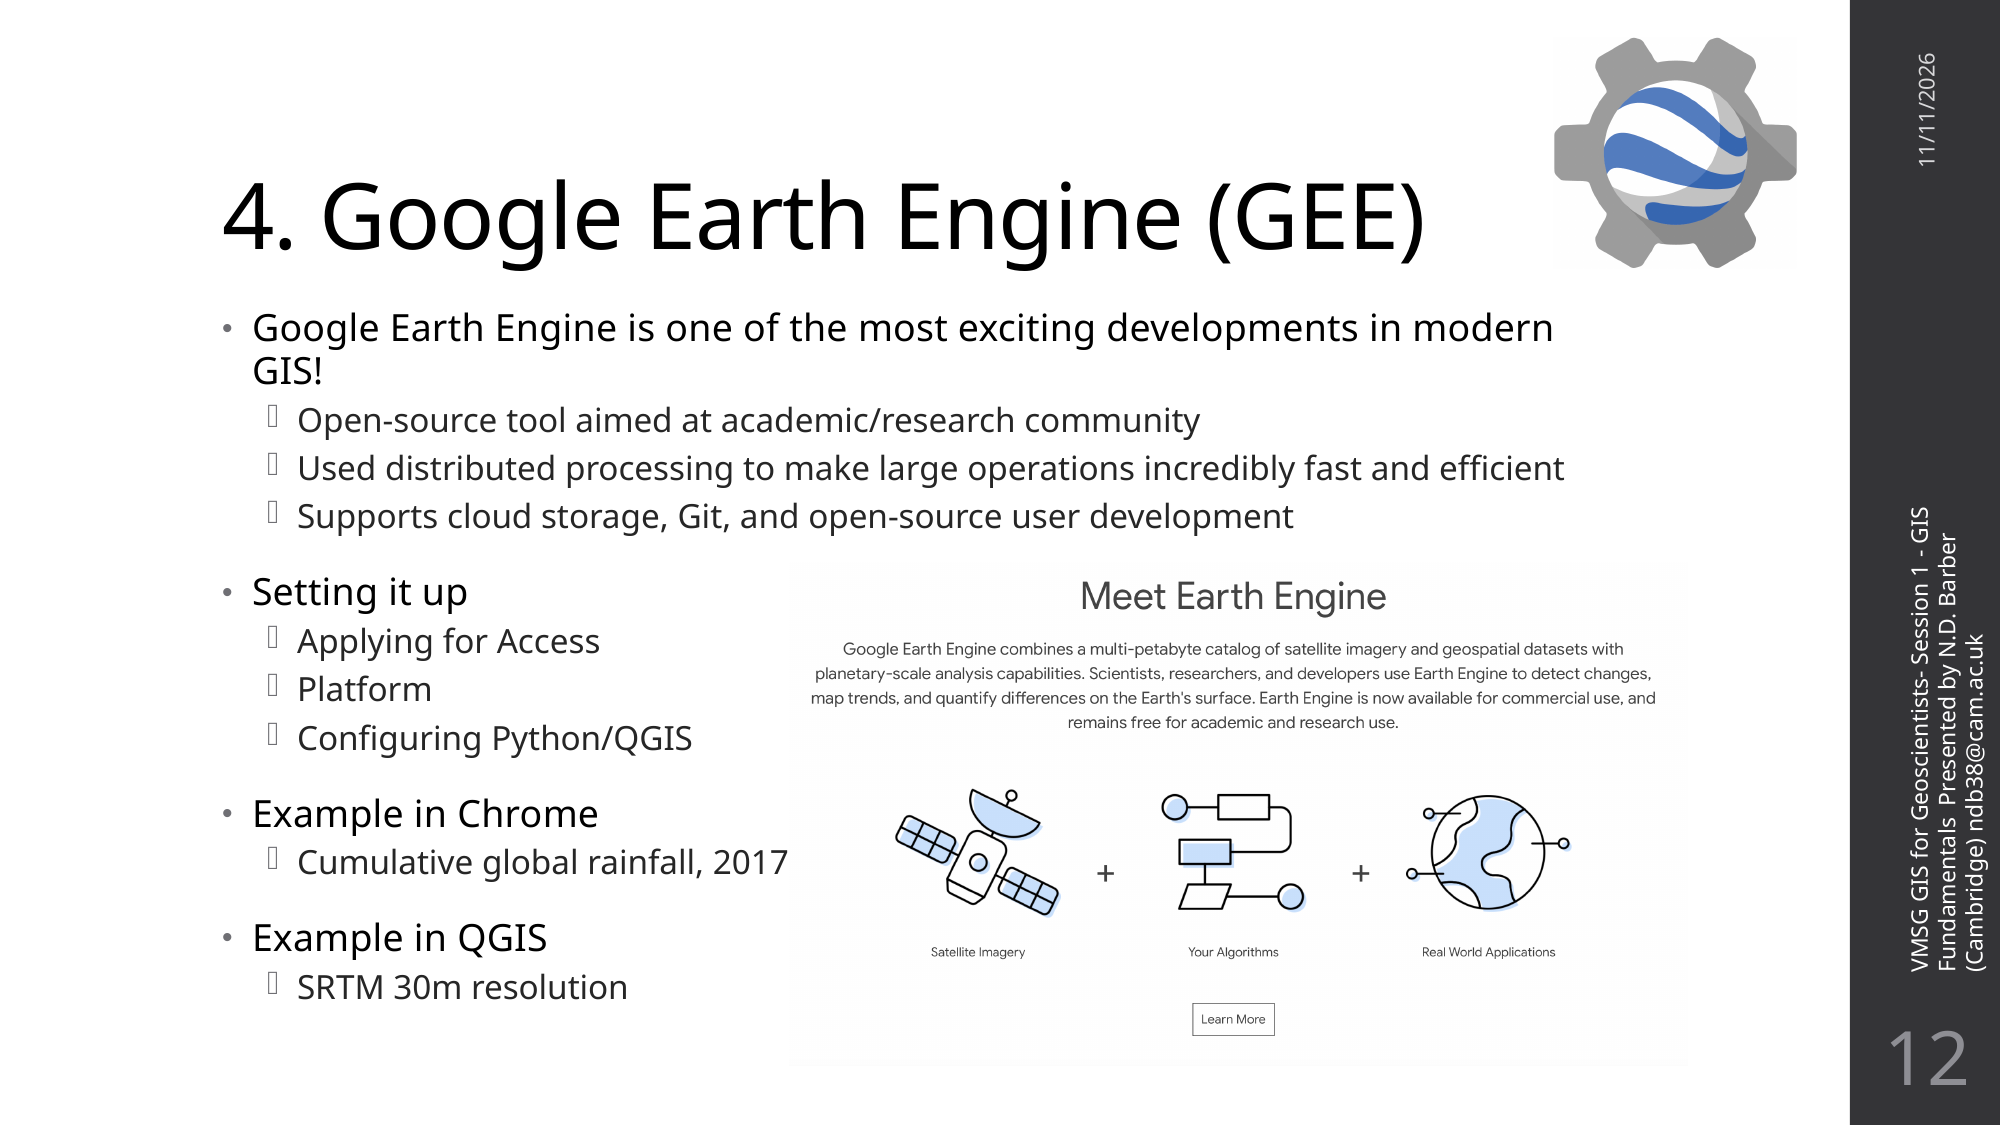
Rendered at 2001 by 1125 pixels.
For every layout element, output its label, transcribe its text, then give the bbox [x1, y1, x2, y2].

title 4. Google Earth Engine (GEE) [206, 60, 1557, 278]
picture [1553, 37, 1798, 269]
footer VMSG GIS for Geoscientists- Session 1 - GIS Fundamentals Presented by N.D. Barber (Cambridge) ndb38@cam.ac.uk [1897, 400, 1958, 988]
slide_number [1897, 37, 1958, 351]
list Google Earth Engine is one of the most exciting developments in modern GIS! Open-source tool aimed at academic/research community Used distributed processing to make large operations incredibly fast and efficient Supports cloud storage, Git, and open-source user development Setting it up Applying for Access Platform Configuring Python/QGIS Example in Chrome Cumulative global rainfall, 2017 Example in QGIS SRTM 30m resolution [206, 299, 1617, 1014]
slide_number 11 [1852, 1012, 2000, 1110]
picture [789, 562, 1688, 1066]
